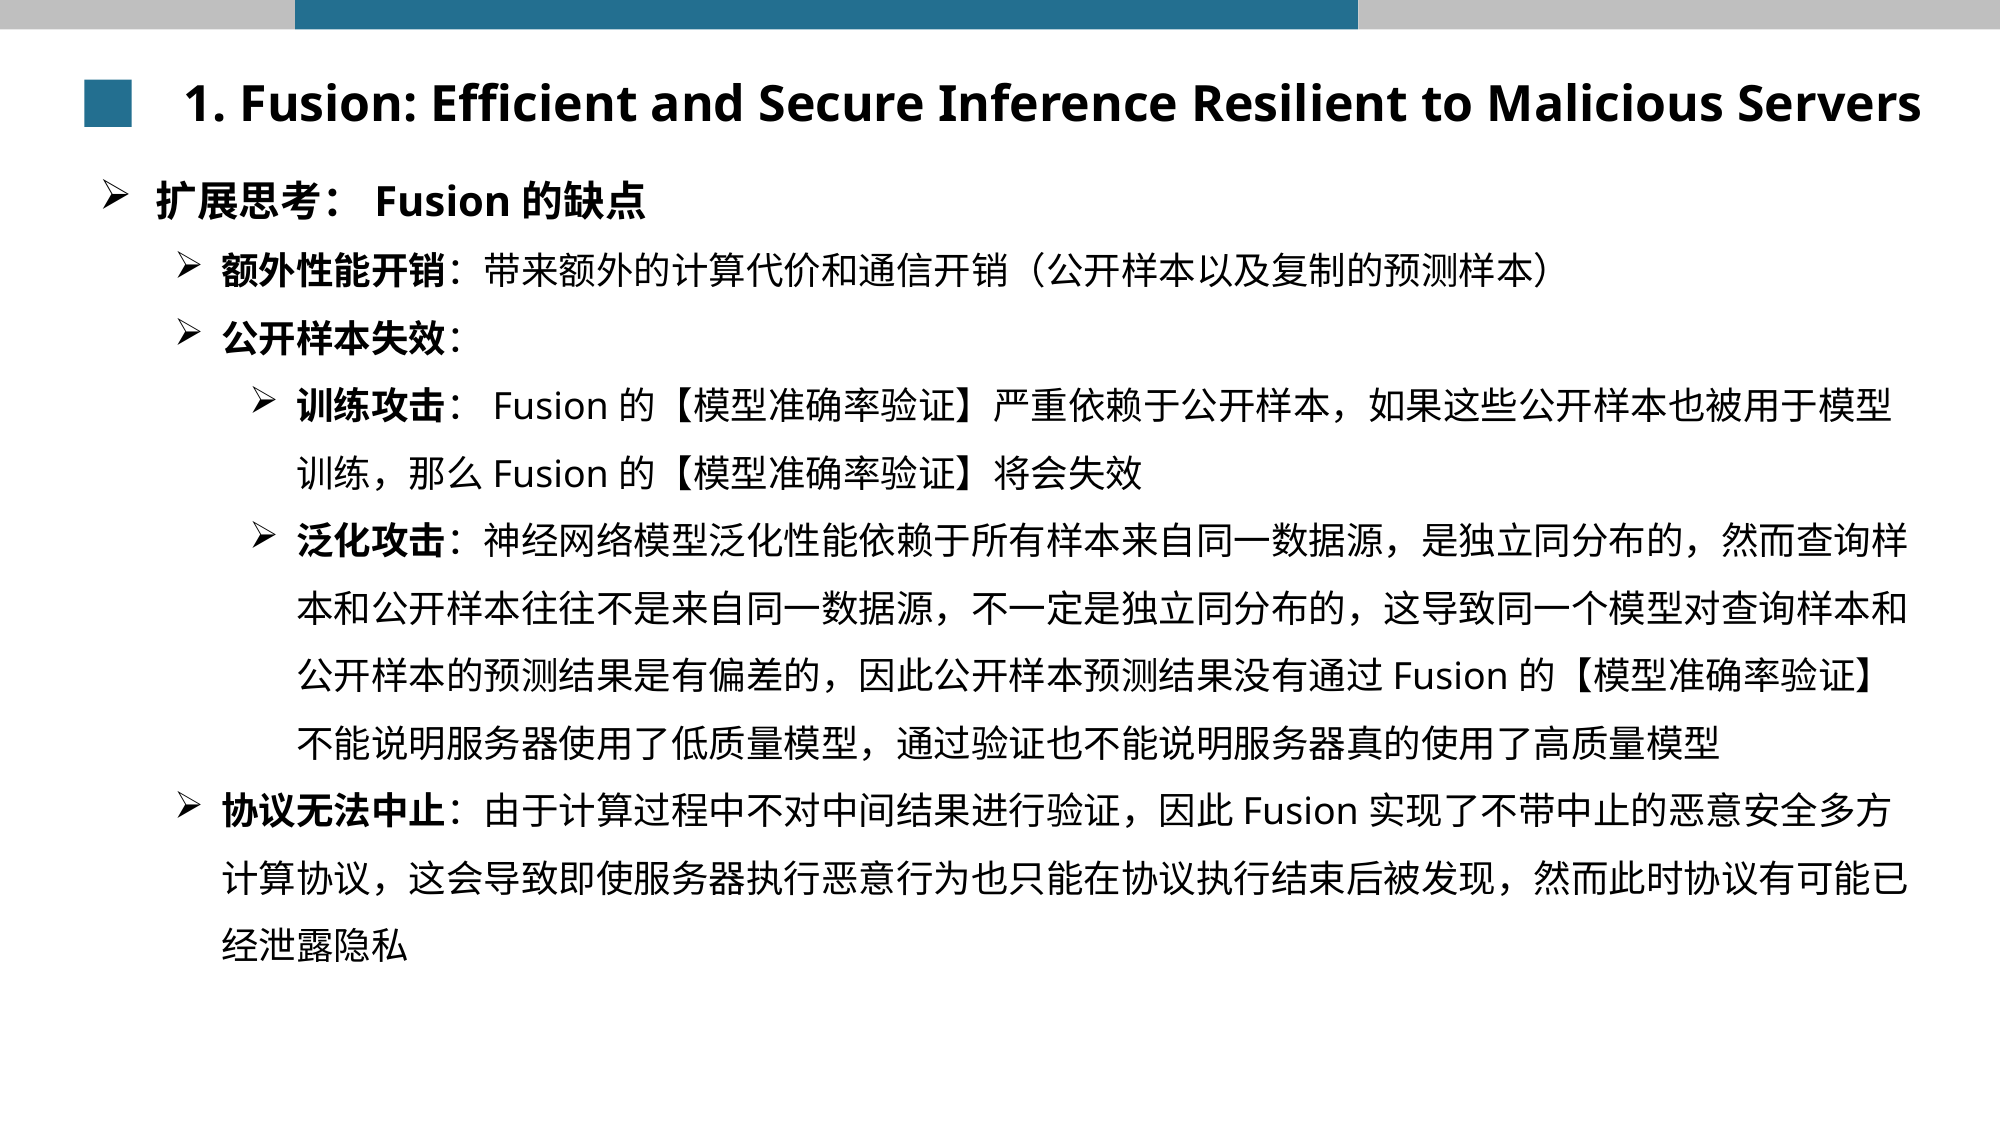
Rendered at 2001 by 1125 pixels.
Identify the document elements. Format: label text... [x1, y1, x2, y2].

text_box 1. Fusion: Efficient and Secure Inference Resilient to Malicious Servers [169, 64, 1939, 139]
text_box 扩展思考：Fusion的缺点 额外性能开销：带来额外的计算代价和通信开销（公开样本以及复制的预测样本） 公开样本失效： 训练攻击：Fusion的【模型准确率验证】严重依赖于公开样本，如果这些公开样本也被用于模型训练，那么Fusion的【模型准确率验证】将会失效 泛化攻击：神经网络模型泛化性能依赖于所有样本来自同一数据源，是独立同分布的，然而查询样本和公开样本往往不是来自同一数据源，不一定是独立同分布的，这导致同一个模型对查询样本和公开样本的预测结果是有偏差的，因此公开样本预测结果没有通过Fusion的【模型准确率验证】不能说明服务器使用了低质量模型，通过验证也不能说明服务器真的使用了高质量模型 协议无法中止：由于计算过程中不对中间结果进行验证，因此Fusion实现了不带中止的恶意安全多方计算协议，这会导致即使服务器执行恶意行为也只能在协议执行结束后被发现，然而此时协议有可能已经泄露隐私 [84, 142, 1937, 975]
